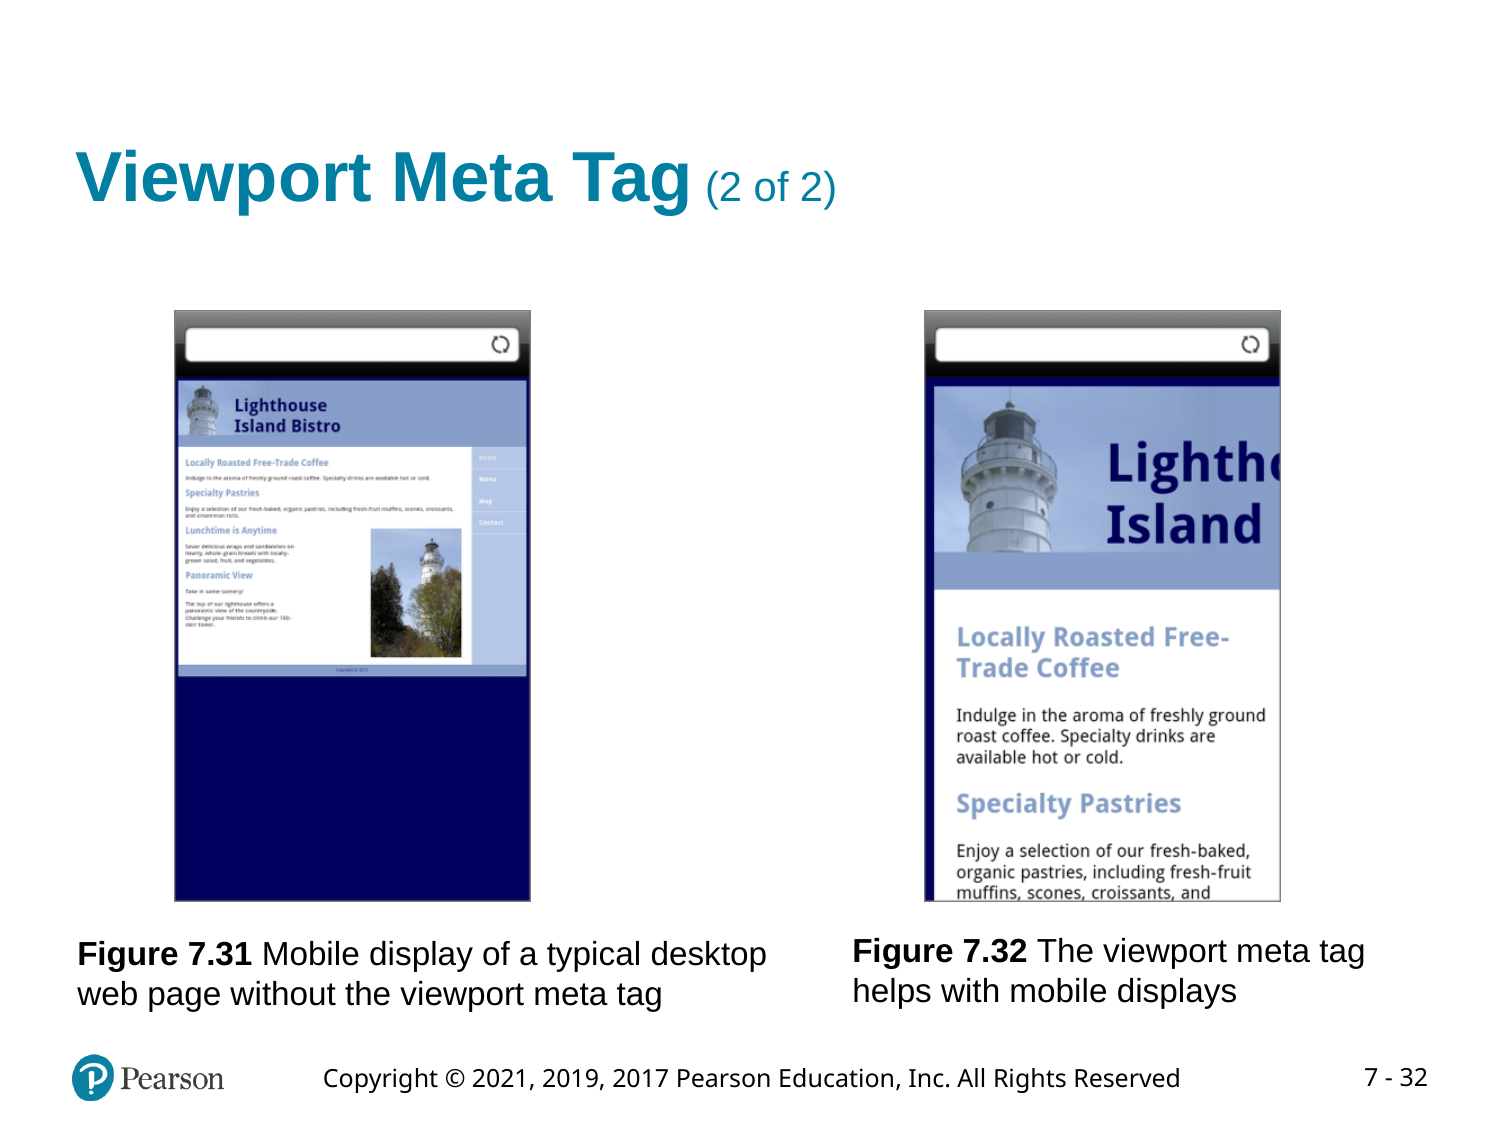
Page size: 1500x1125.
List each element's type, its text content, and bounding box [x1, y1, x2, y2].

picture [72, 1054, 89, 1072]
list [174, 310, 531, 902]
picture [924, 310, 1281, 902]
title Viewport Meta Tag (2 of 2) [75, 35, 1425, 216]
text_box Figure 7.32 The viewport meta tag helps with mobile displays [837, 922, 1438, 1017]
picture [81, 1064, 107, 1089]
picture [72, 1087, 83, 1101]
text_box Figure 7.31 Mobile display of a typical desktop web page without the viewport meta tag [62, 924, 788, 1020]
picture [99, 1054, 224, 1101]
